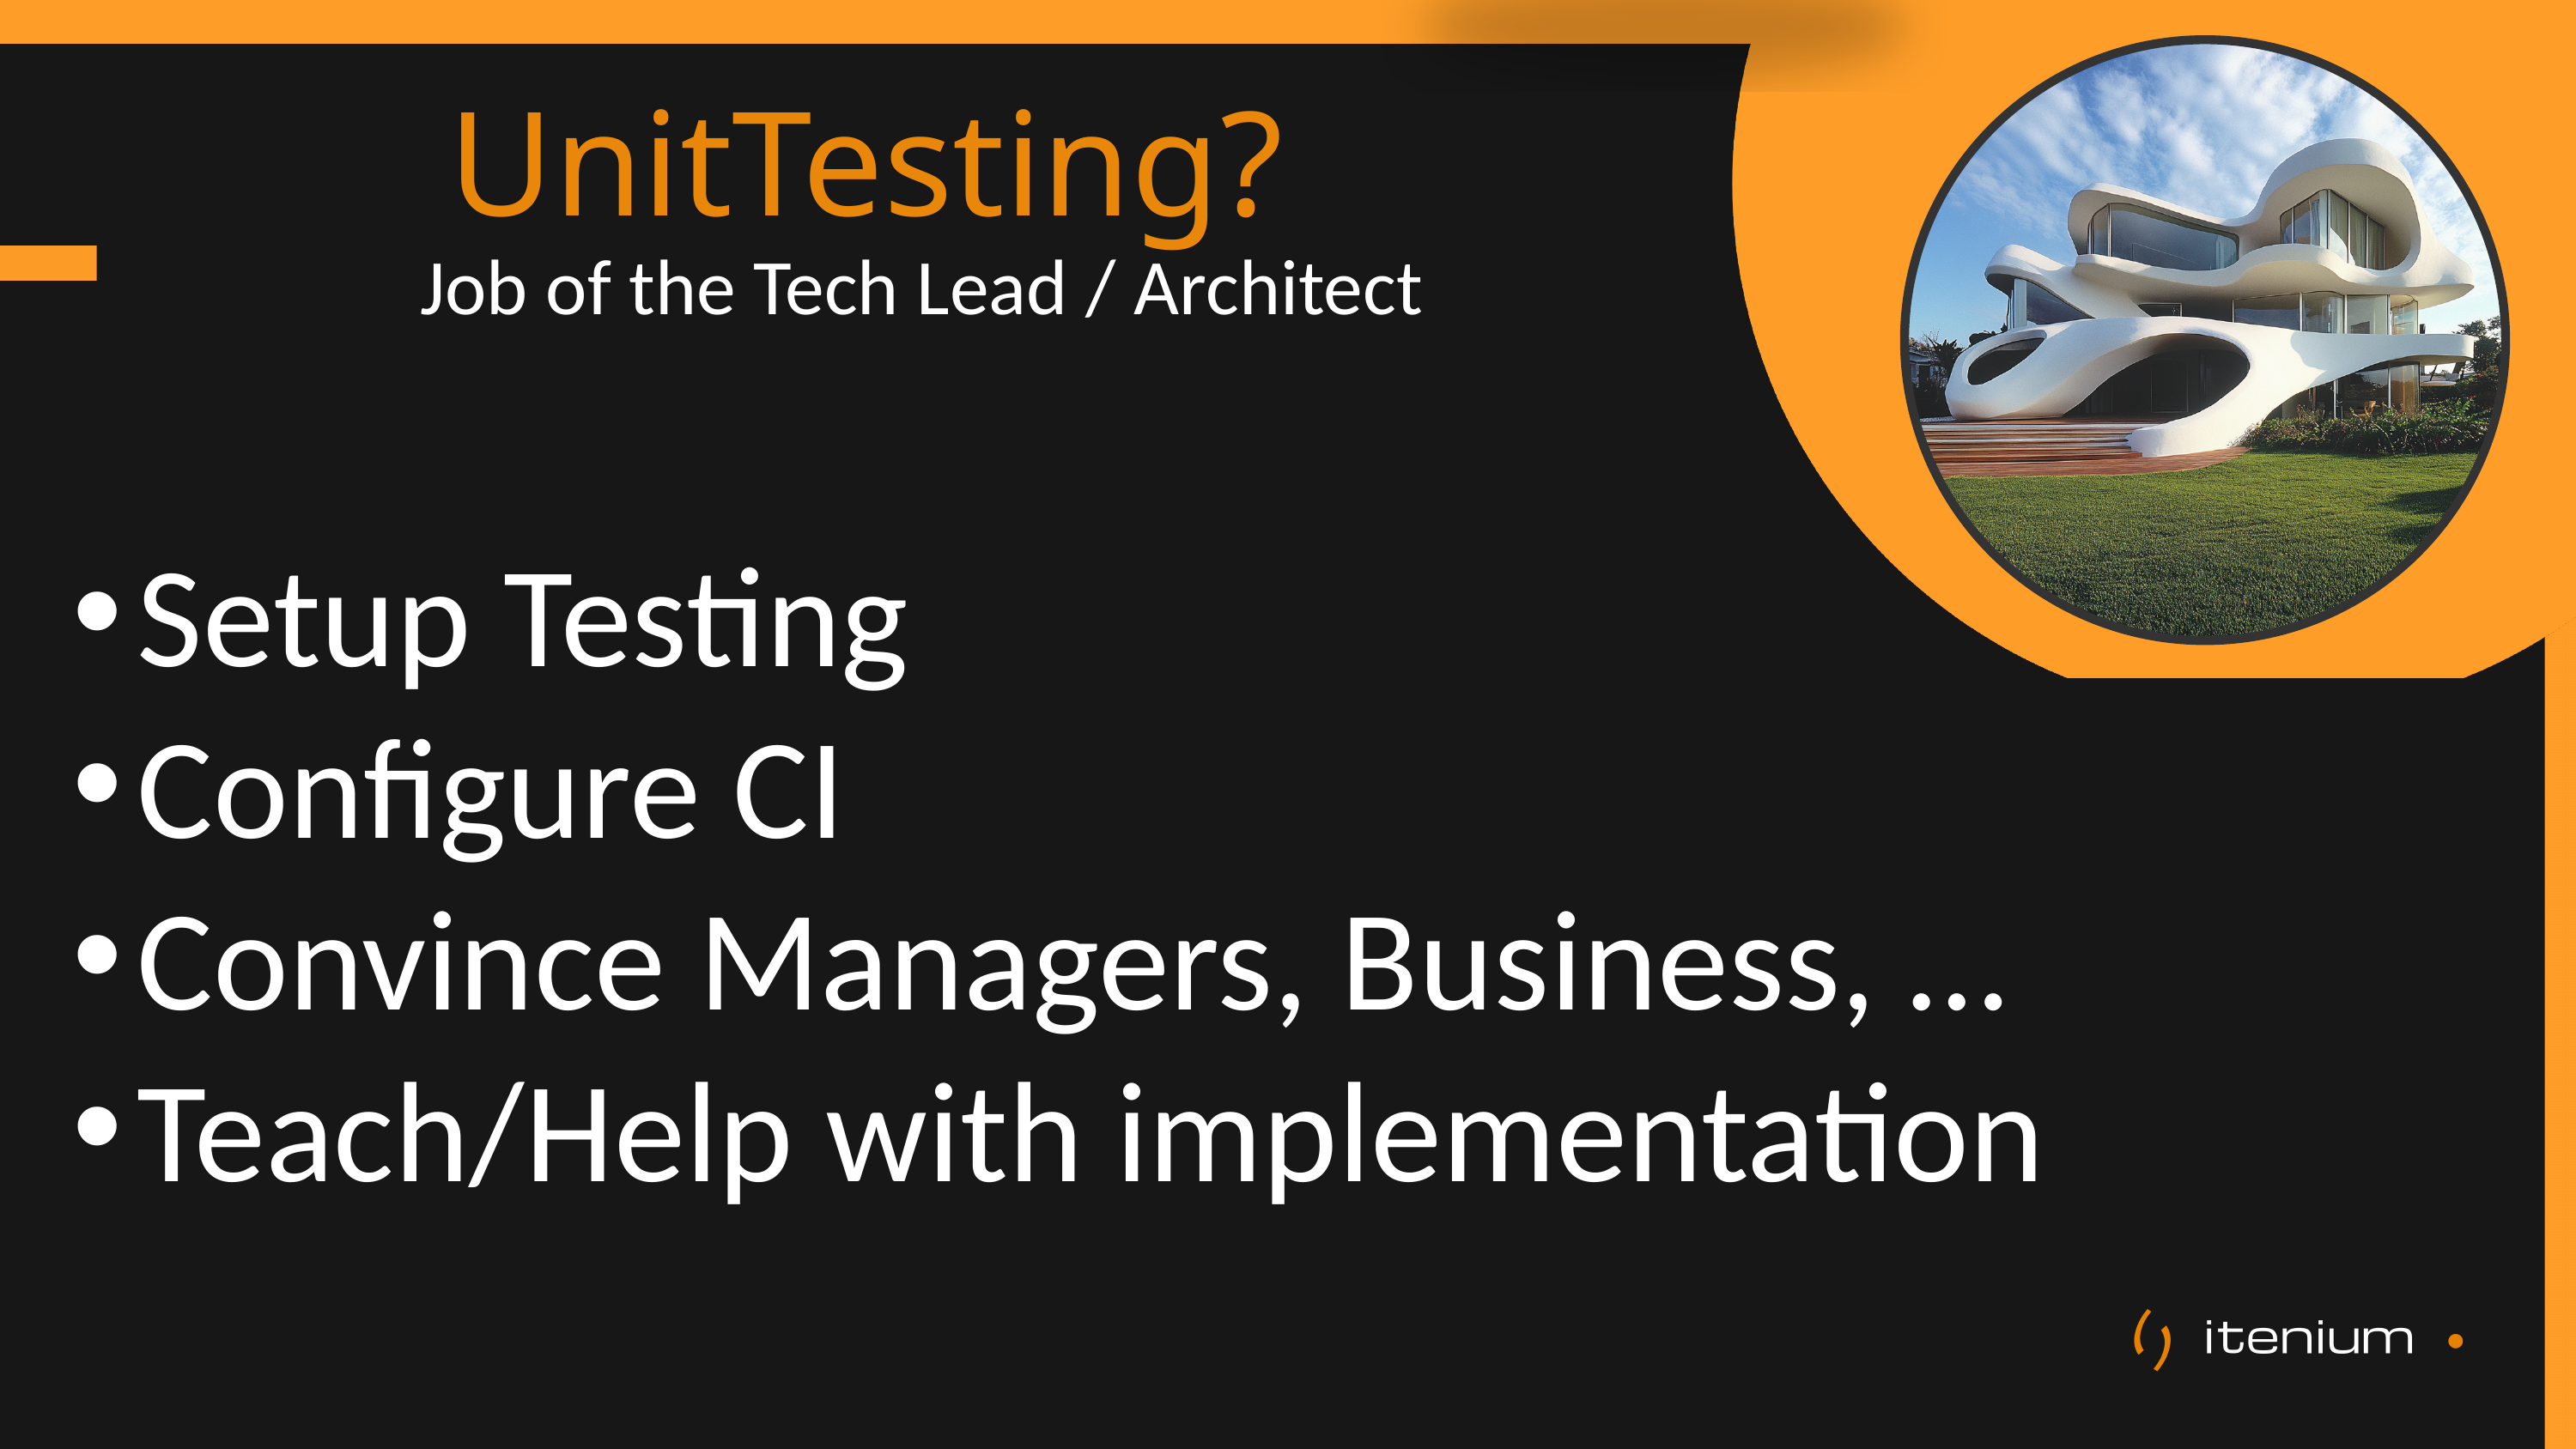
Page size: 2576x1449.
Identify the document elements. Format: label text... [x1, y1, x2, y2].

text_box Setup Testing Configure CI Convince Managers, Business, … Teach/Help with implementation [60, 517, 2154, 1216]
picture [0, 245, 97, 281]
text_box UnitTesting? [0, 71, 1728, 246]
picture [0, 0, 2576, 1449]
picture [2111, 1288, 2487, 1391]
text_box Job of the Tech Lead / Architect [128, 229, 1716, 337]
